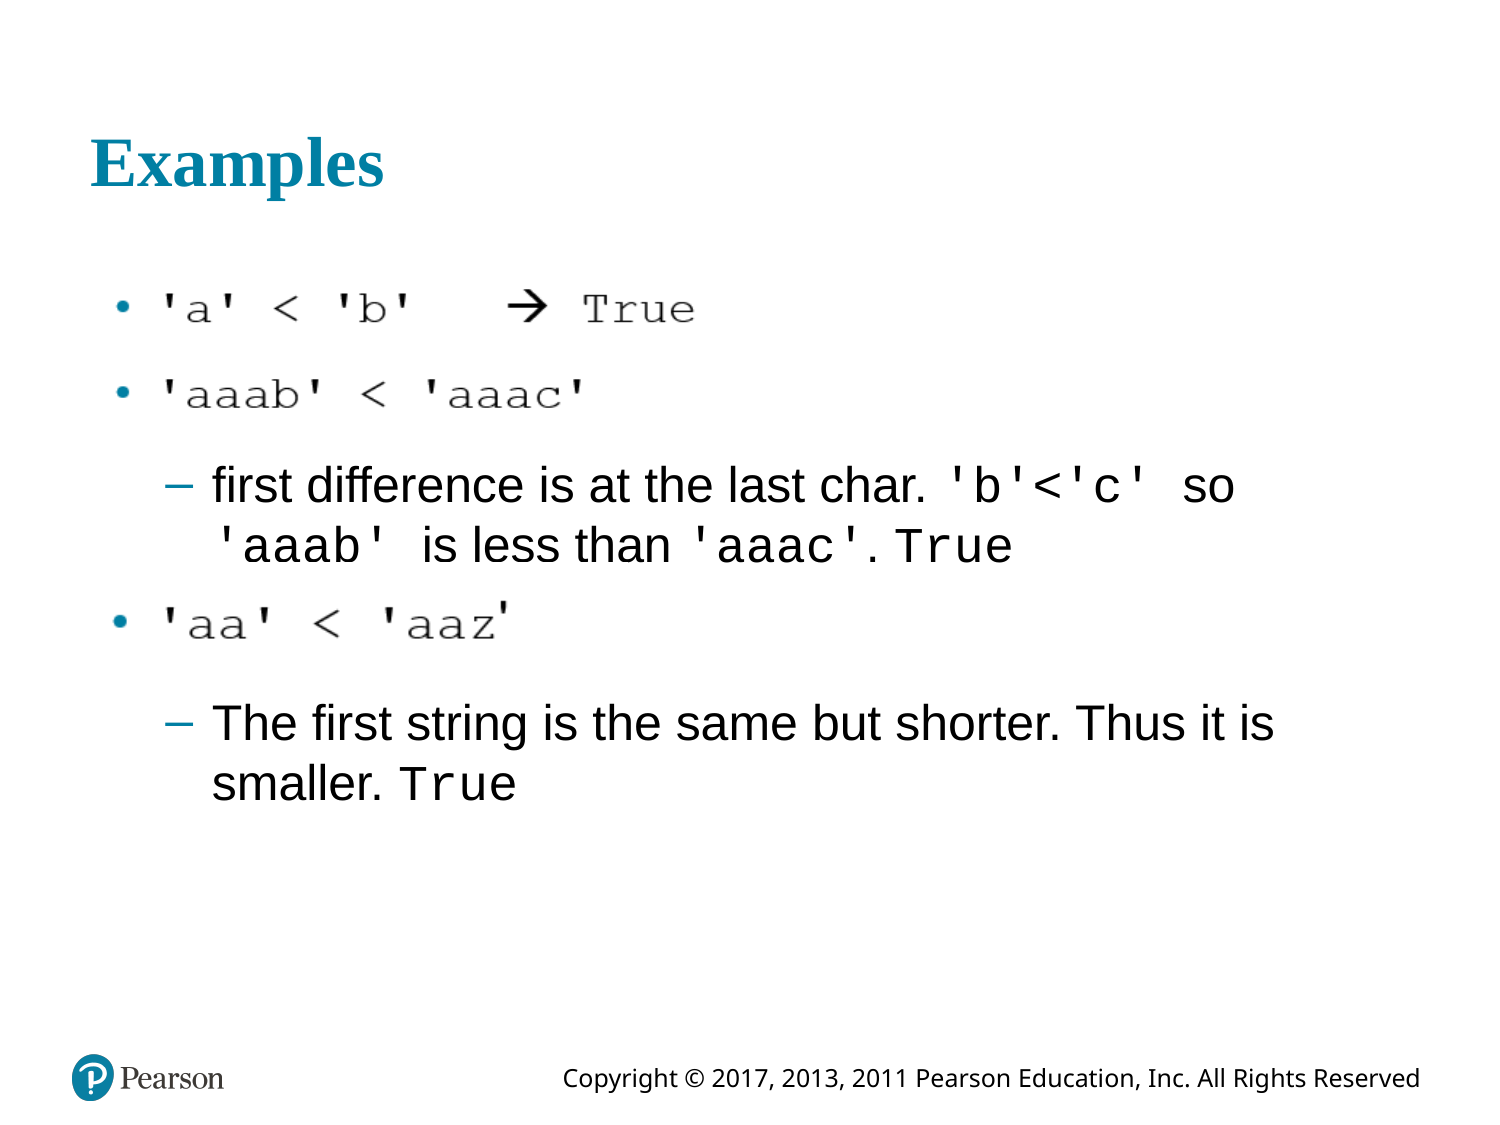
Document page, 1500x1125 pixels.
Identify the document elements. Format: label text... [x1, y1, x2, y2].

picture [98, 1054, 224, 1101]
picture [72, 1054, 88, 1070]
picture [103, 278, 763, 438]
list The first string is the same but shorter. Thus it is smaller. True [75, 675, 1388, 800]
list first difference is at the last char. 'b'<'c' so 'aaab' is less than 'aaac'. True [75, 437, 1425, 588]
picture [72, 1087, 83, 1101]
title Examples [75, 35, 1425, 216]
picture [105, 562, 628, 690]
picture [80, 1063, 106, 1088]
